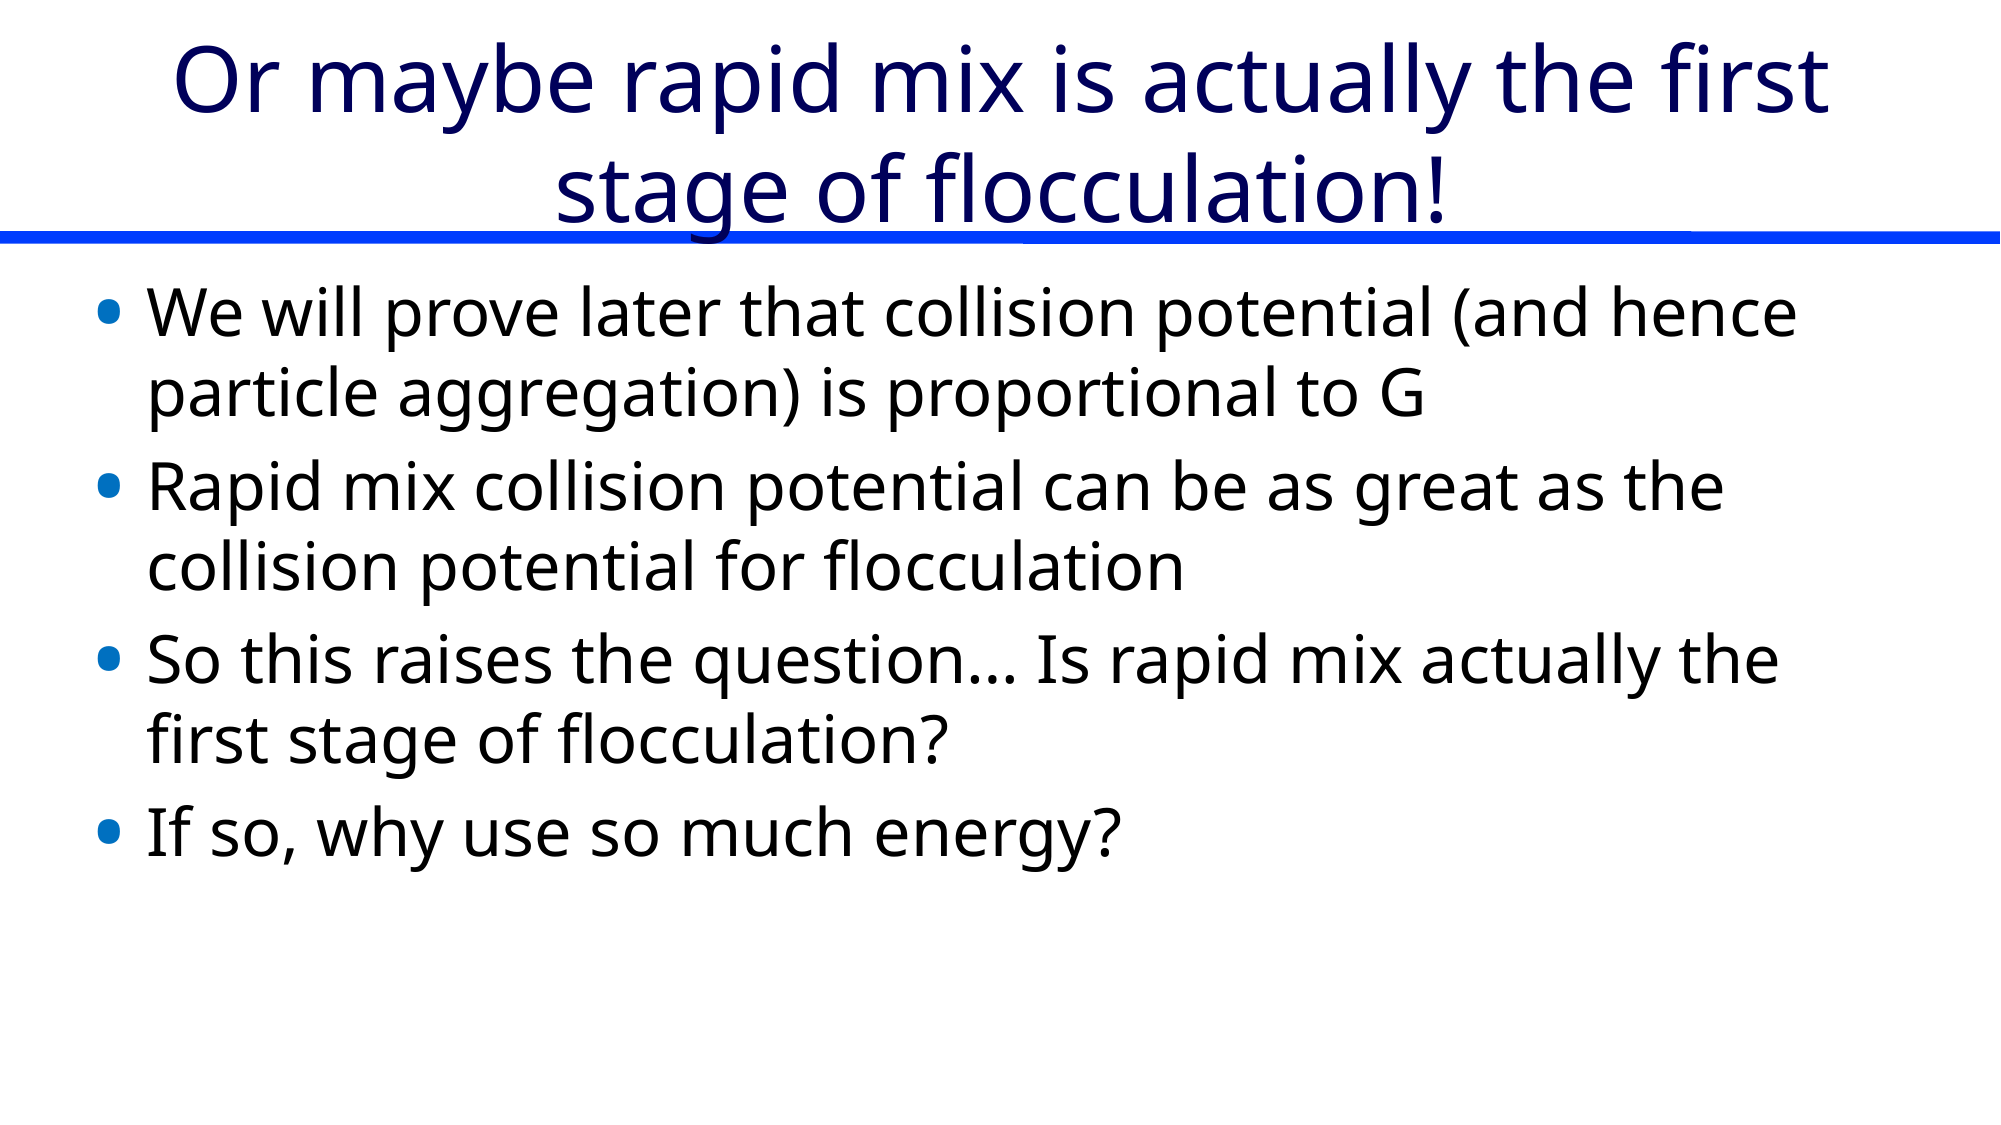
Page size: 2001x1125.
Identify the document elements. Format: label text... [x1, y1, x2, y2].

title Or maybe rapid mix is actually the first stage of flocculation! [75, 37, 1930, 225]
